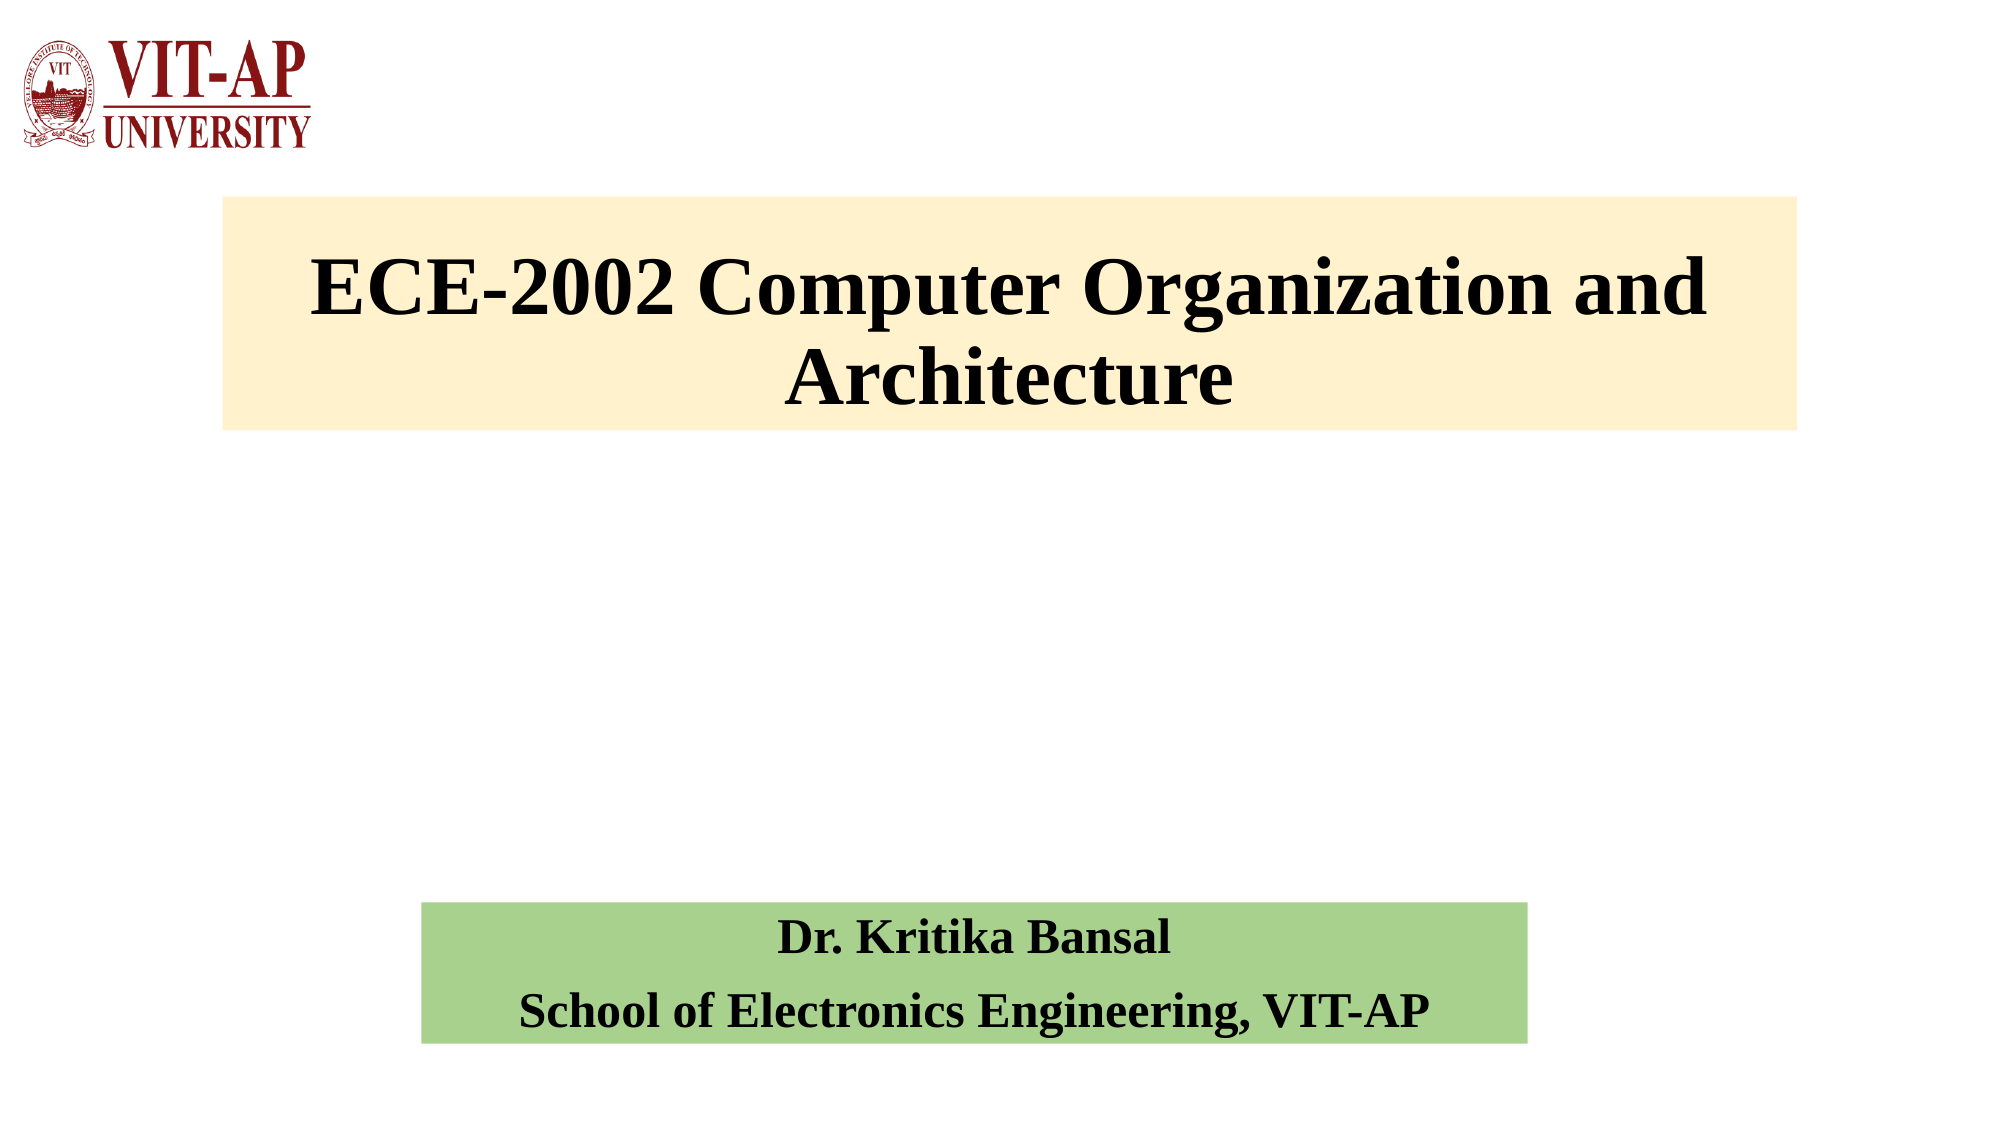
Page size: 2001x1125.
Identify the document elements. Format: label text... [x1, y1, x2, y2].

picture [17, 28, 315, 159]
subtitle Dr. Kritika Bansal School of Electronics Engineering, VIT-AP [421, 902, 1528, 1044]
title ECE-2002 Computer Organization and Architecture [222, 196, 1798, 431]
